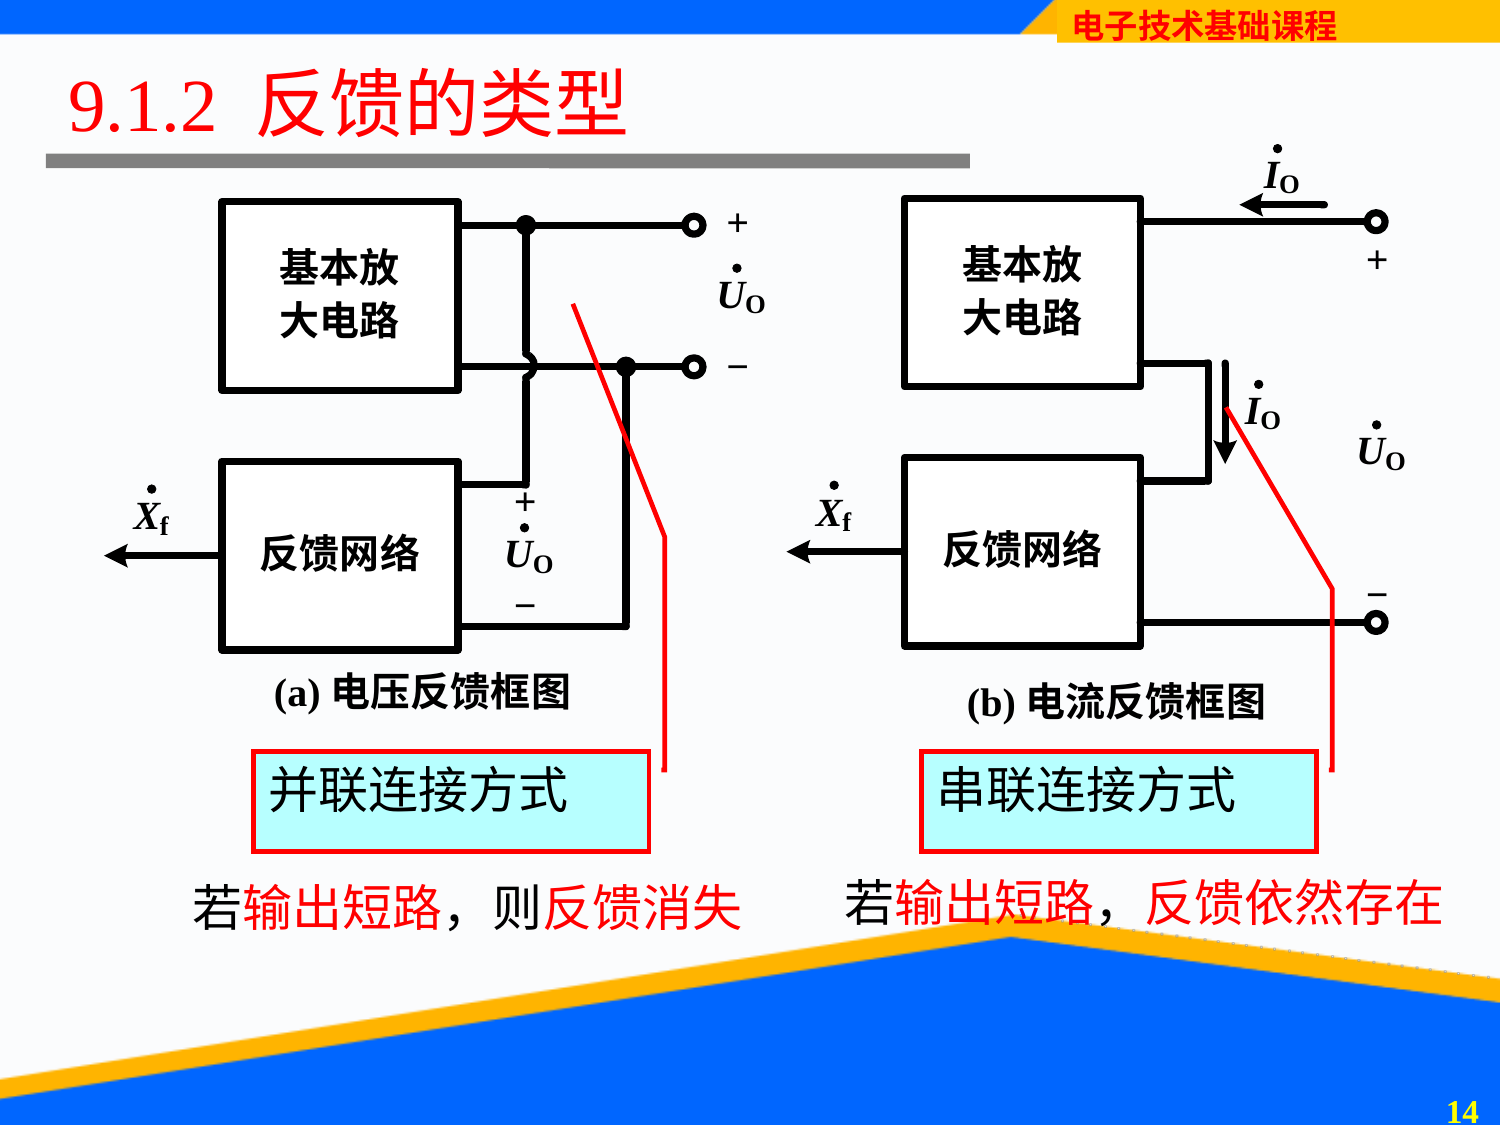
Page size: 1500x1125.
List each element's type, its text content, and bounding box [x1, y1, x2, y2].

text_box 串联连接方式 [921, 768, 1317, 852]
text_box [100, 190, 750, 723]
slide_number 13 [1399, 1082, 1495, 1125]
text_box 若输出短路，则反馈消失 [177, 869, 758, 945]
text_box 并联连接方式 [253, 751, 649, 852]
title 9.1.2 反馈的类型 [53, 42, 1069, 161]
text_box 若输出短路，反馈依然存在 [829, 863, 1460, 939]
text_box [755, 136, 1435, 759]
picture [0, 0, 1500, 1125]
